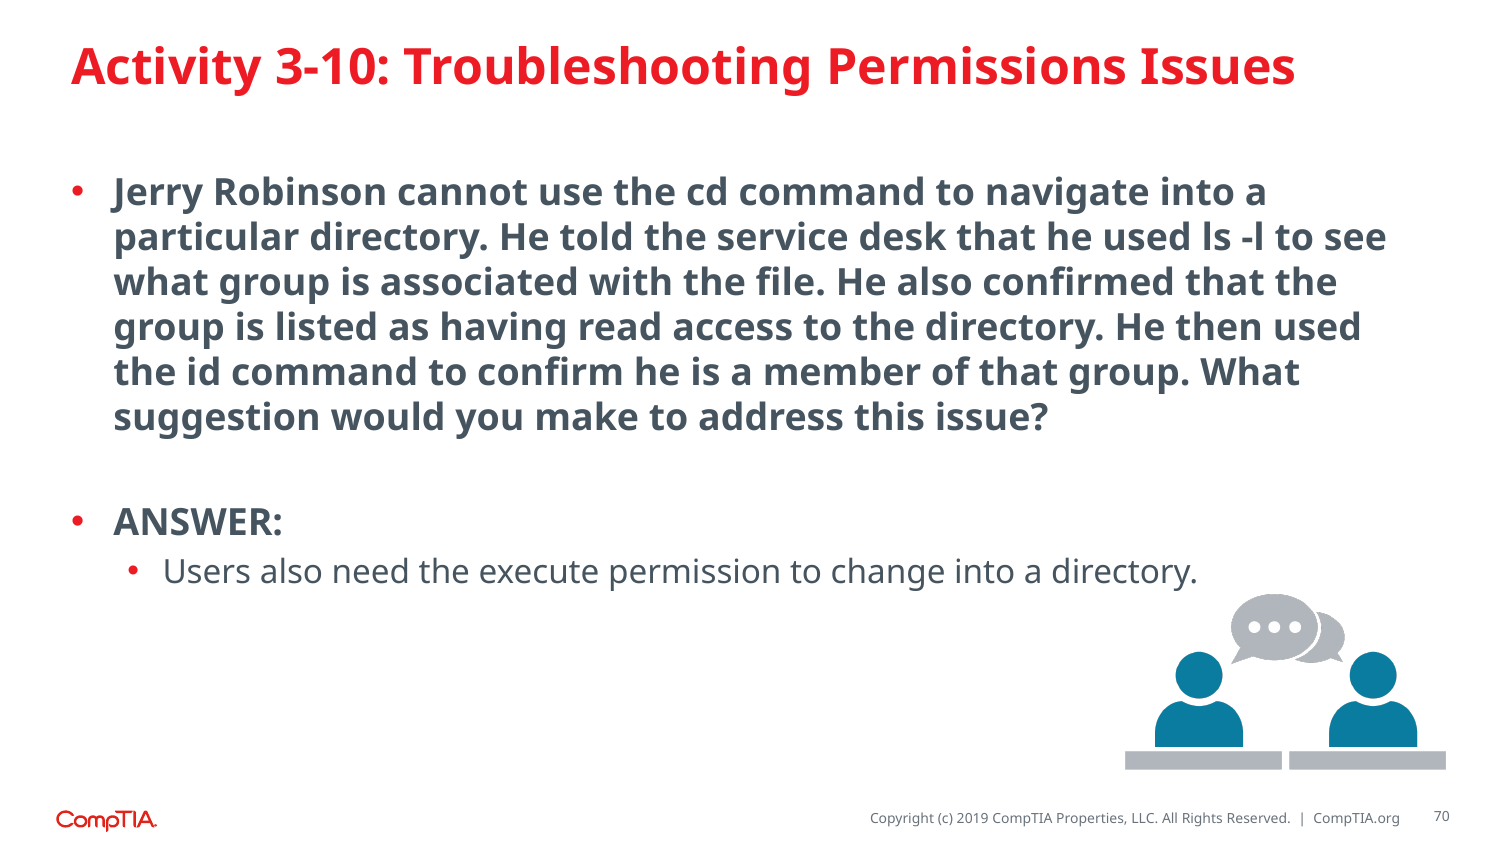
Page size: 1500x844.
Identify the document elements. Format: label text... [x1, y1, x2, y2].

picture [1124, 593, 1446, 770]
list Jerry Robinson cannot use the cd command to navigate into a particular directory. He told the service desk that he used ls -l to see what group is associated with the file. He also confirmed that the group is listed as having read access to the directory. He then used the id command to confirm he is a member of that group. What suggestion would you make to address this issue? ANSWER: Users also need the execute permission to change into a directory. [56, 160, 1444, 768]
slide_number 70 [1407, 800, 1450, 835]
title Activity 3-10: Troubleshooting Permissions Issues [56, 12, 1350, 117]
